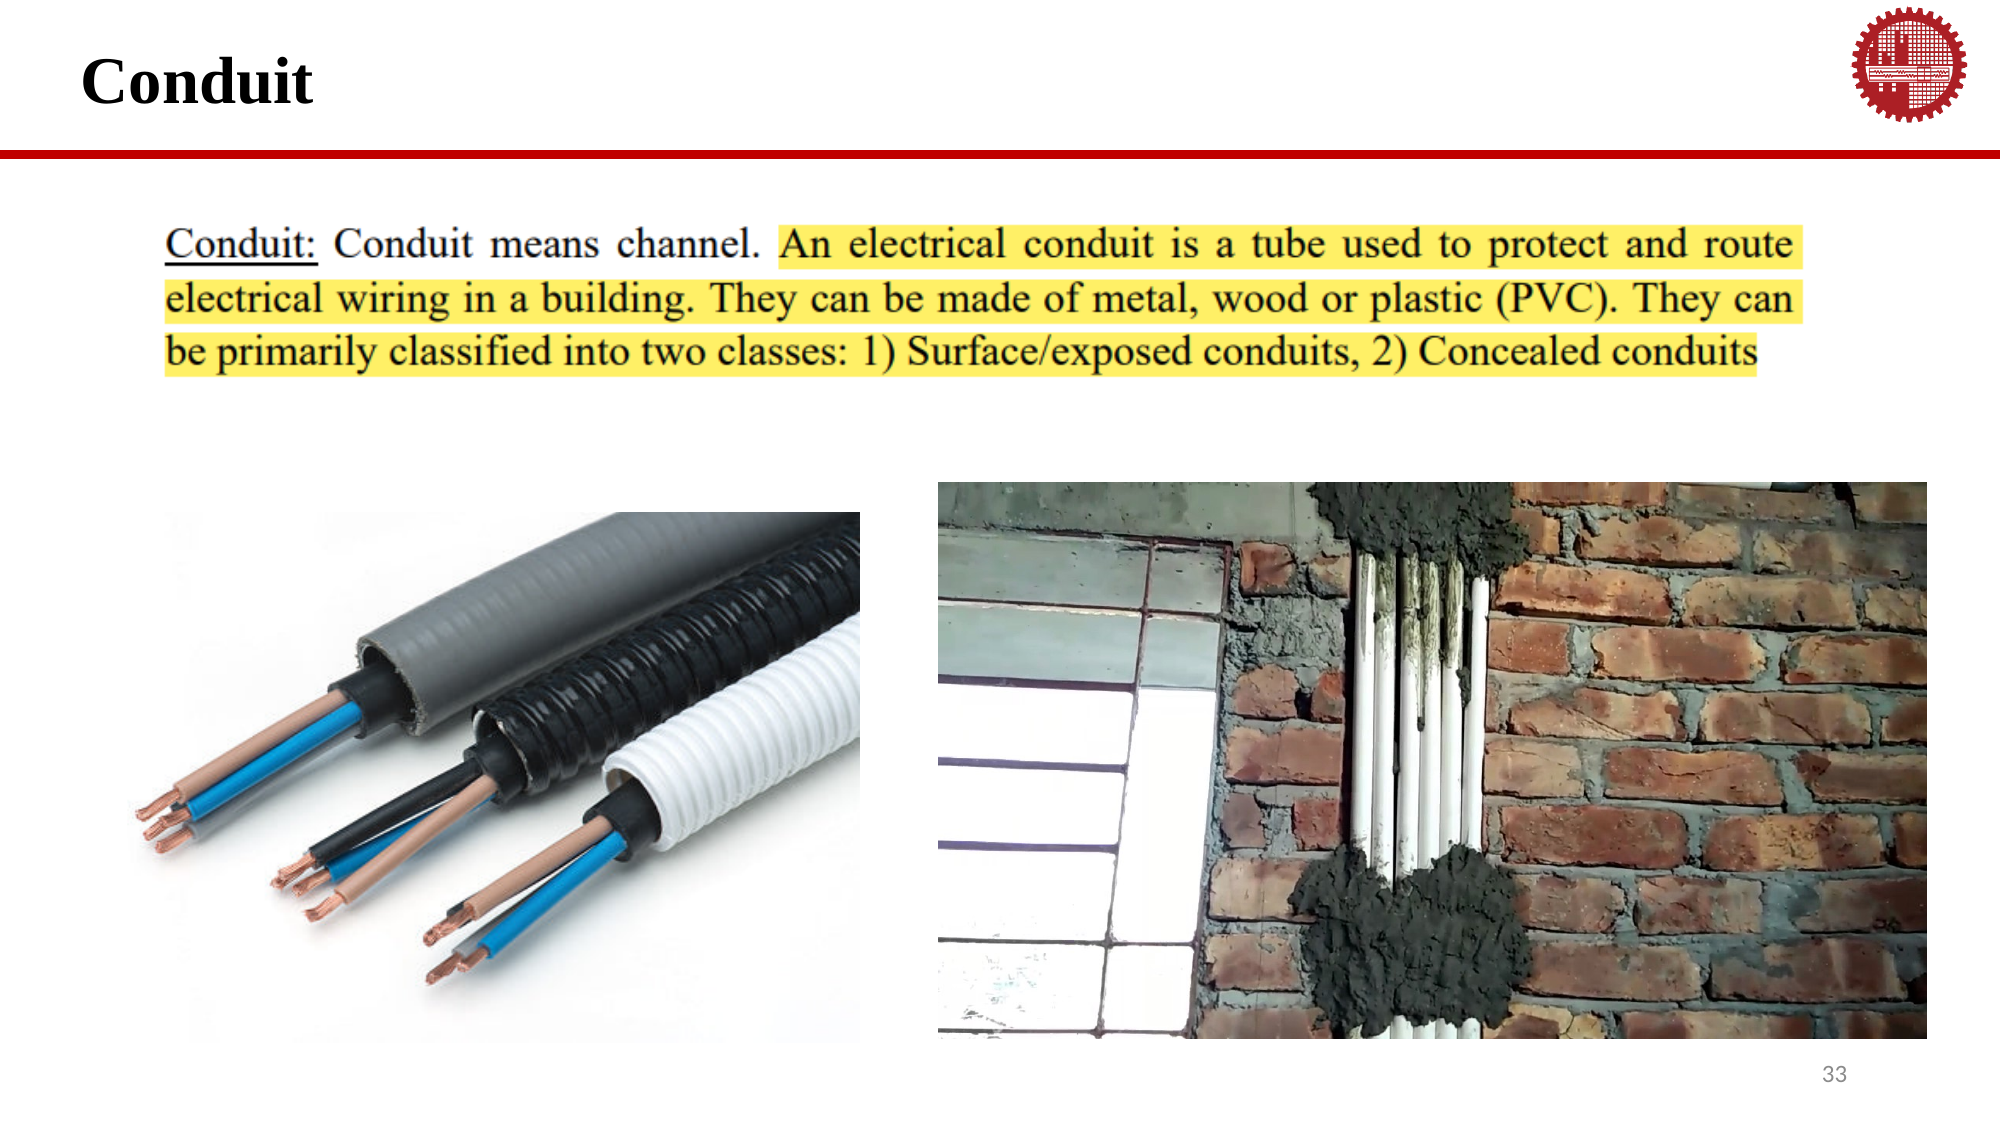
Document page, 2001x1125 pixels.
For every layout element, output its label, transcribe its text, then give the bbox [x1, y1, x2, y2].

picture [65, 512, 860, 1043]
picture [938, 482, 1927, 1039]
picture [143, 186, 1851, 425]
slide_number 33 [1412, 1042, 1863, 1103]
text_box Conduit [65, 29, 1527, 124]
picture [1849, 5, 1968, 123]
